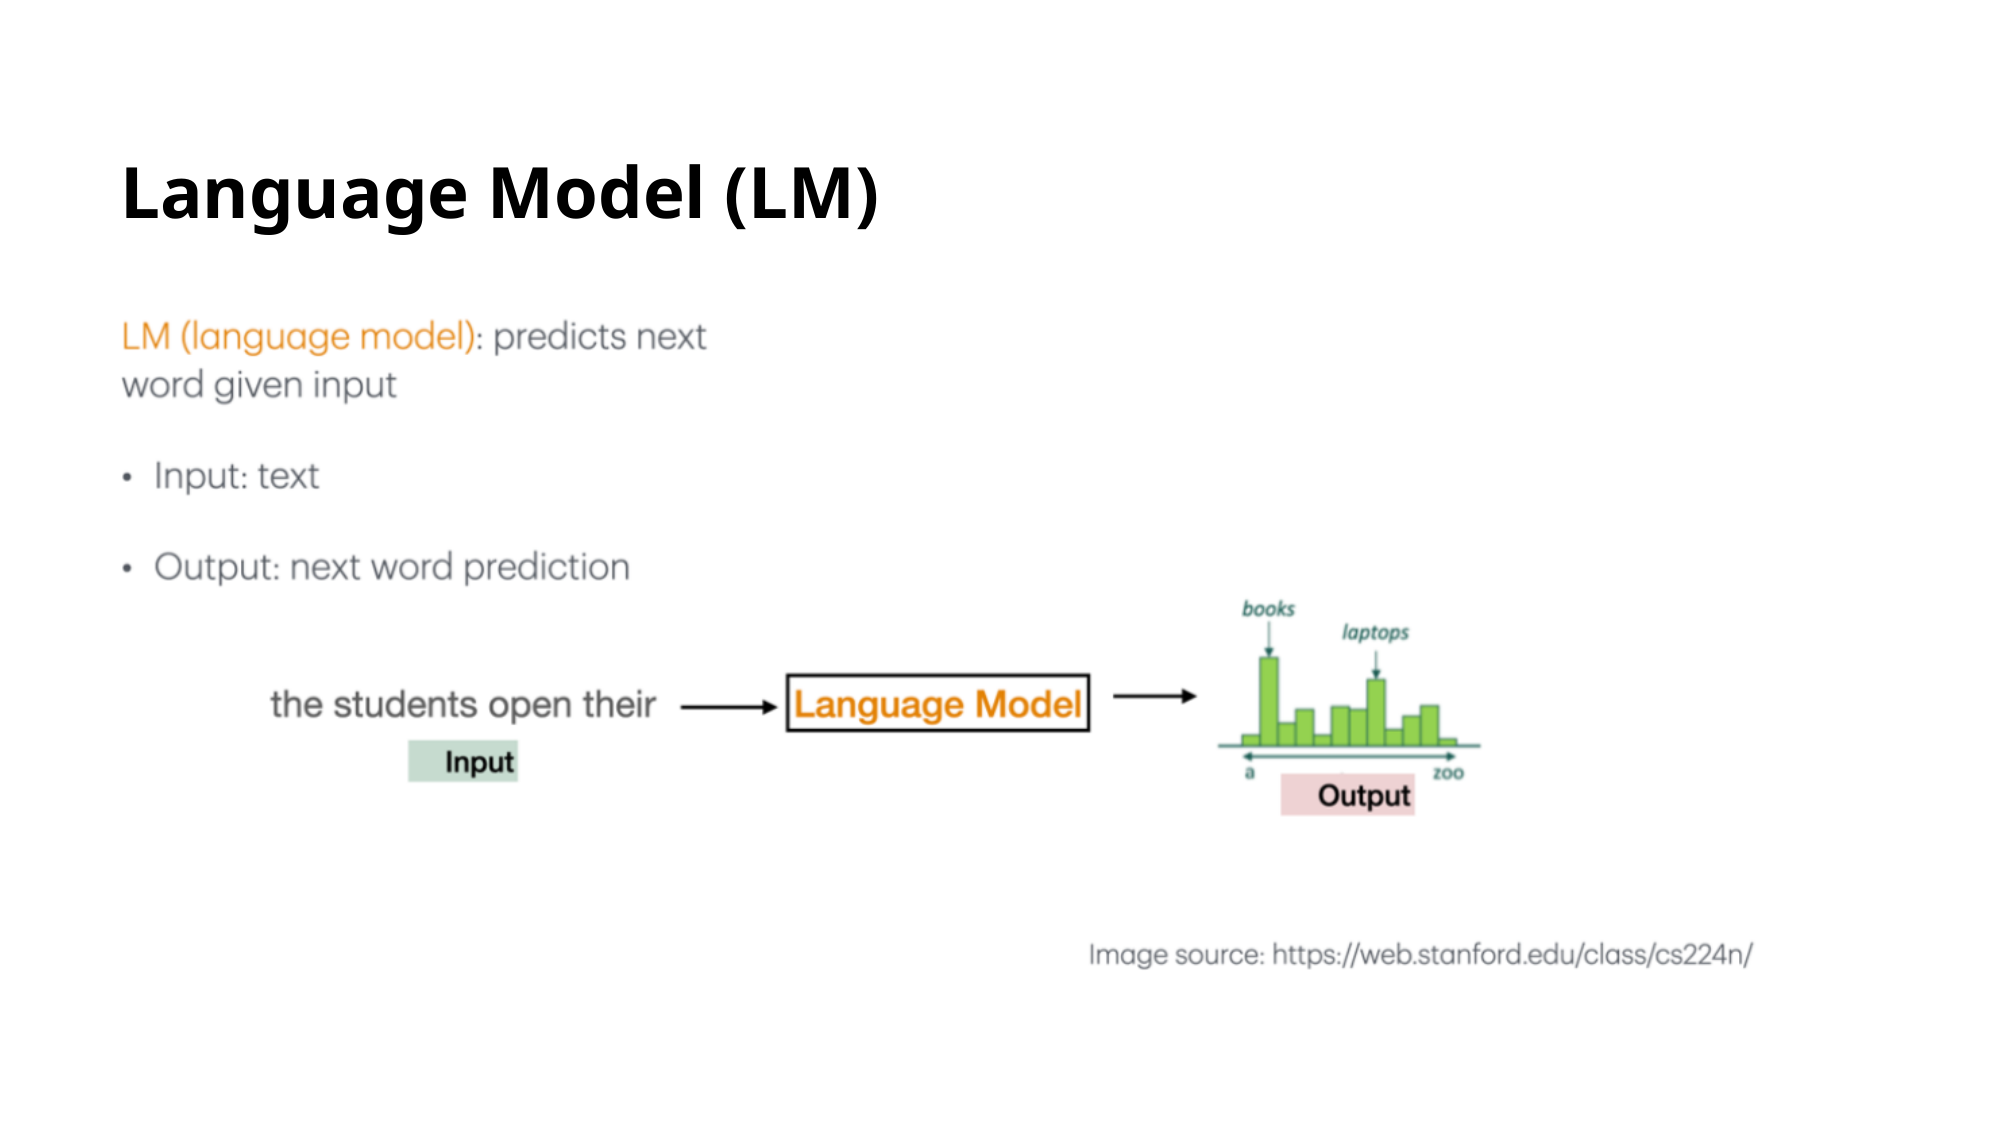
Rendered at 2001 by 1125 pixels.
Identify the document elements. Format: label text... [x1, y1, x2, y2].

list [104, 282, 1766, 976]
title Language Model (LM) [105, 149, 1137, 282]
